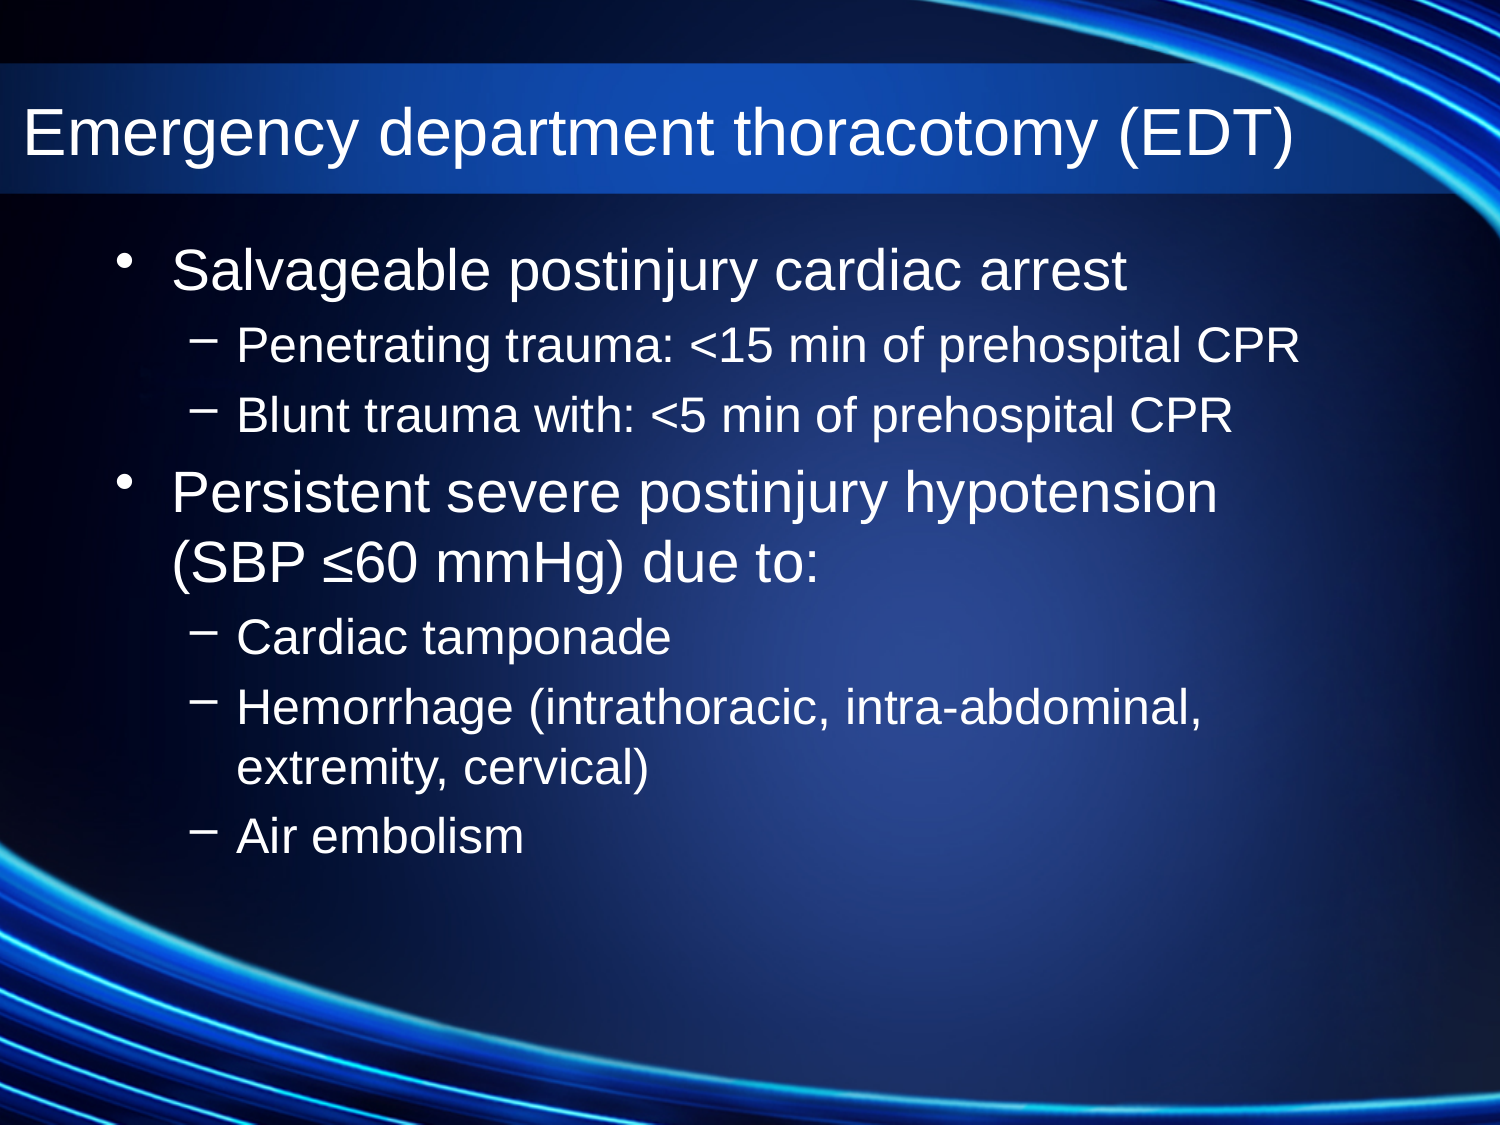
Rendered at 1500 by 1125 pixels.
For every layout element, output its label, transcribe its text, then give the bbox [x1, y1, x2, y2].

picture [0, 0, 1500, 1125]
list Salvageable postinjury cardiac arrest Penetrating trauma: <15 min of prehospital CPR Blunt trauma with: <5 min of prehospital CPR Persistent severe postinjury hypotension (SBP ≤60 mmHg) due to: Cardiac tamponade Hemorrhage (intrathoracic, intra-abdominal, extremity, cervical) Air embolism [99, 224, 1376, 1063]
title Emergency department thoracotomy (EDT) [7, 87, 1371, 171]
